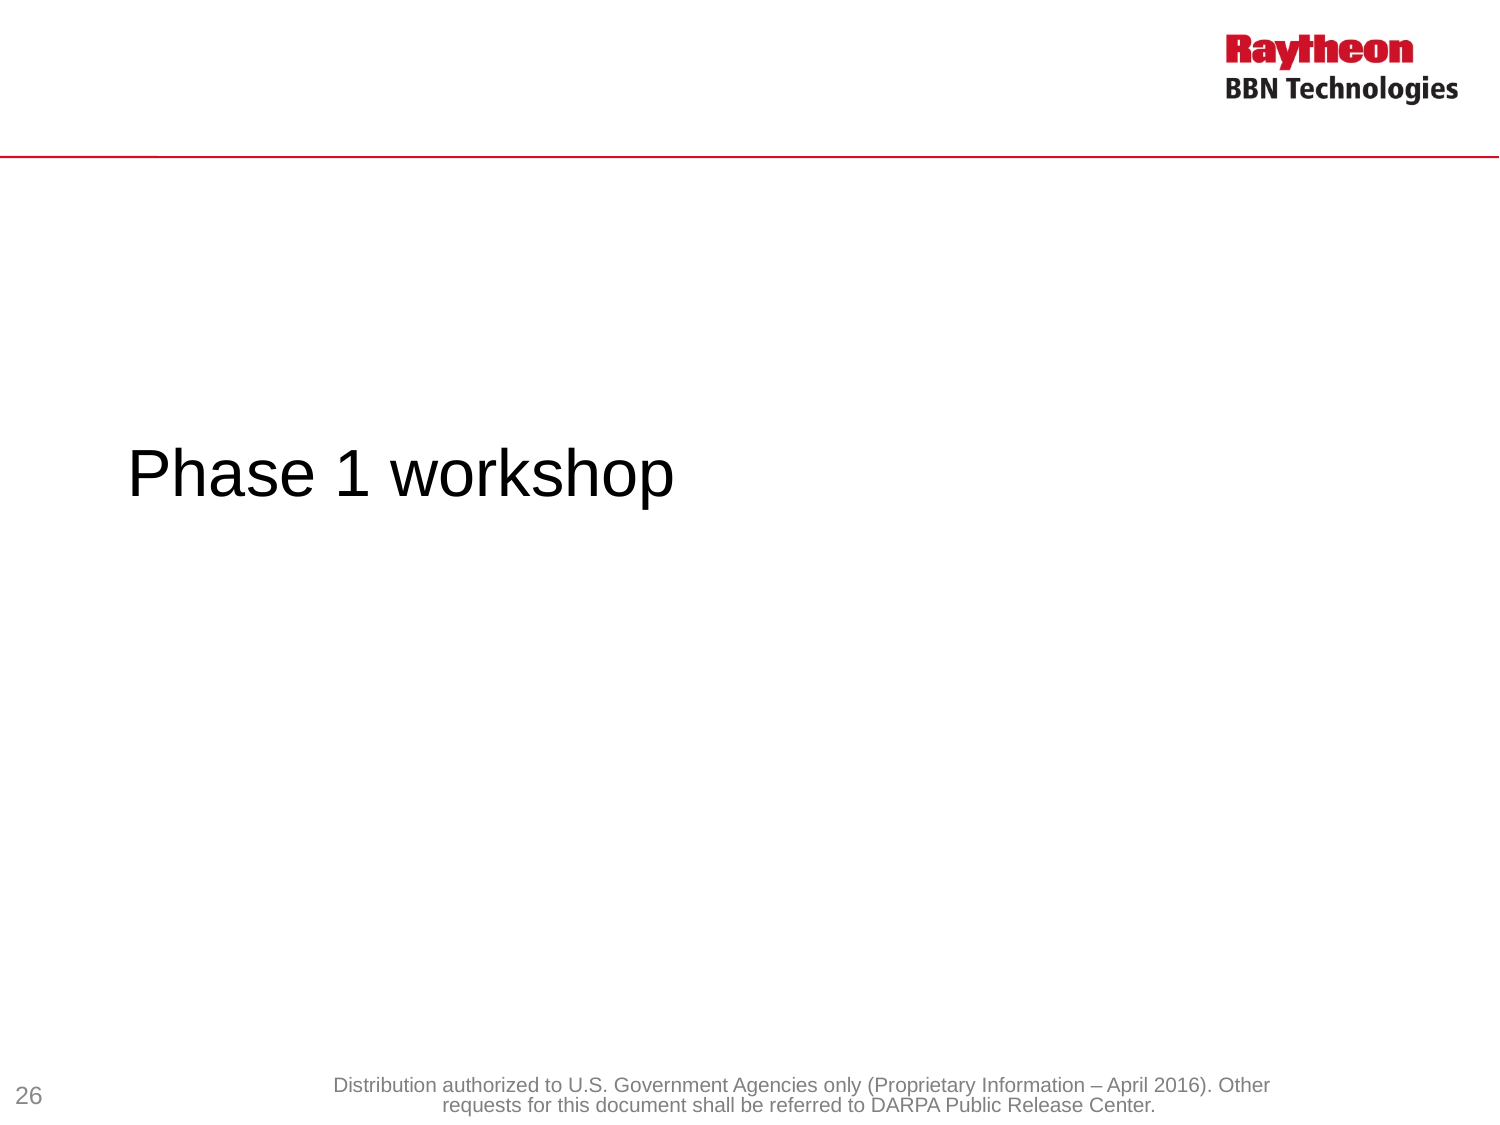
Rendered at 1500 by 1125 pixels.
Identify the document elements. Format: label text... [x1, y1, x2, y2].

slide_number 26 [0, 1065, 208, 1125]
picture [1222, 31, 1460, 108]
title Phase 1 workshop [112, 349, 1388, 591]
